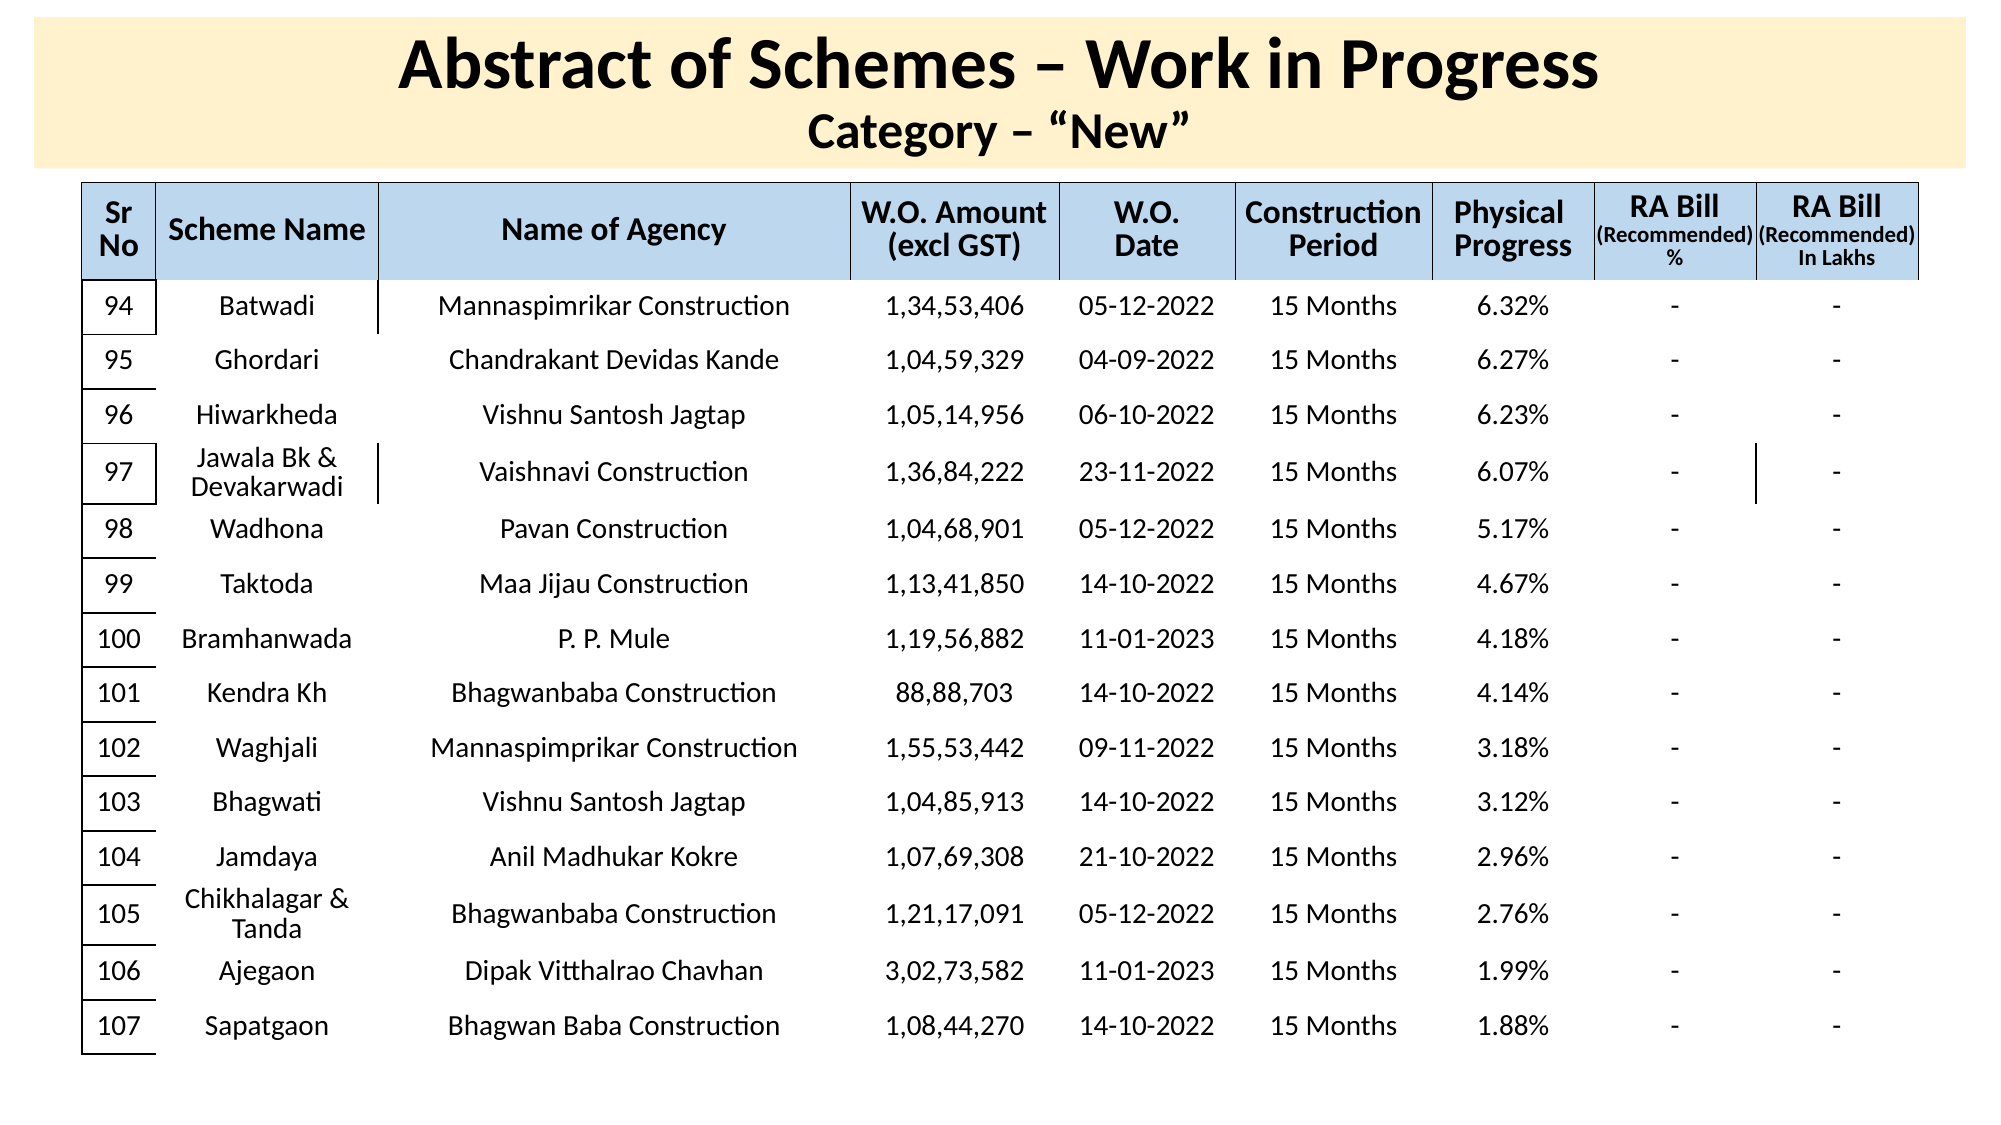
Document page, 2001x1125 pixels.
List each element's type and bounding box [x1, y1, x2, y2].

table_header [83, 281, 155, 334]
table_cell [83, 334, 1918, 1054]
table_header [82, 183, 155, 279]
title [34, 16, 1966, 169]
table_header [156, 183, 378, 334]
table_cell [83, 444, 155, 503]
table_header [379, 183, 1918, 334]
